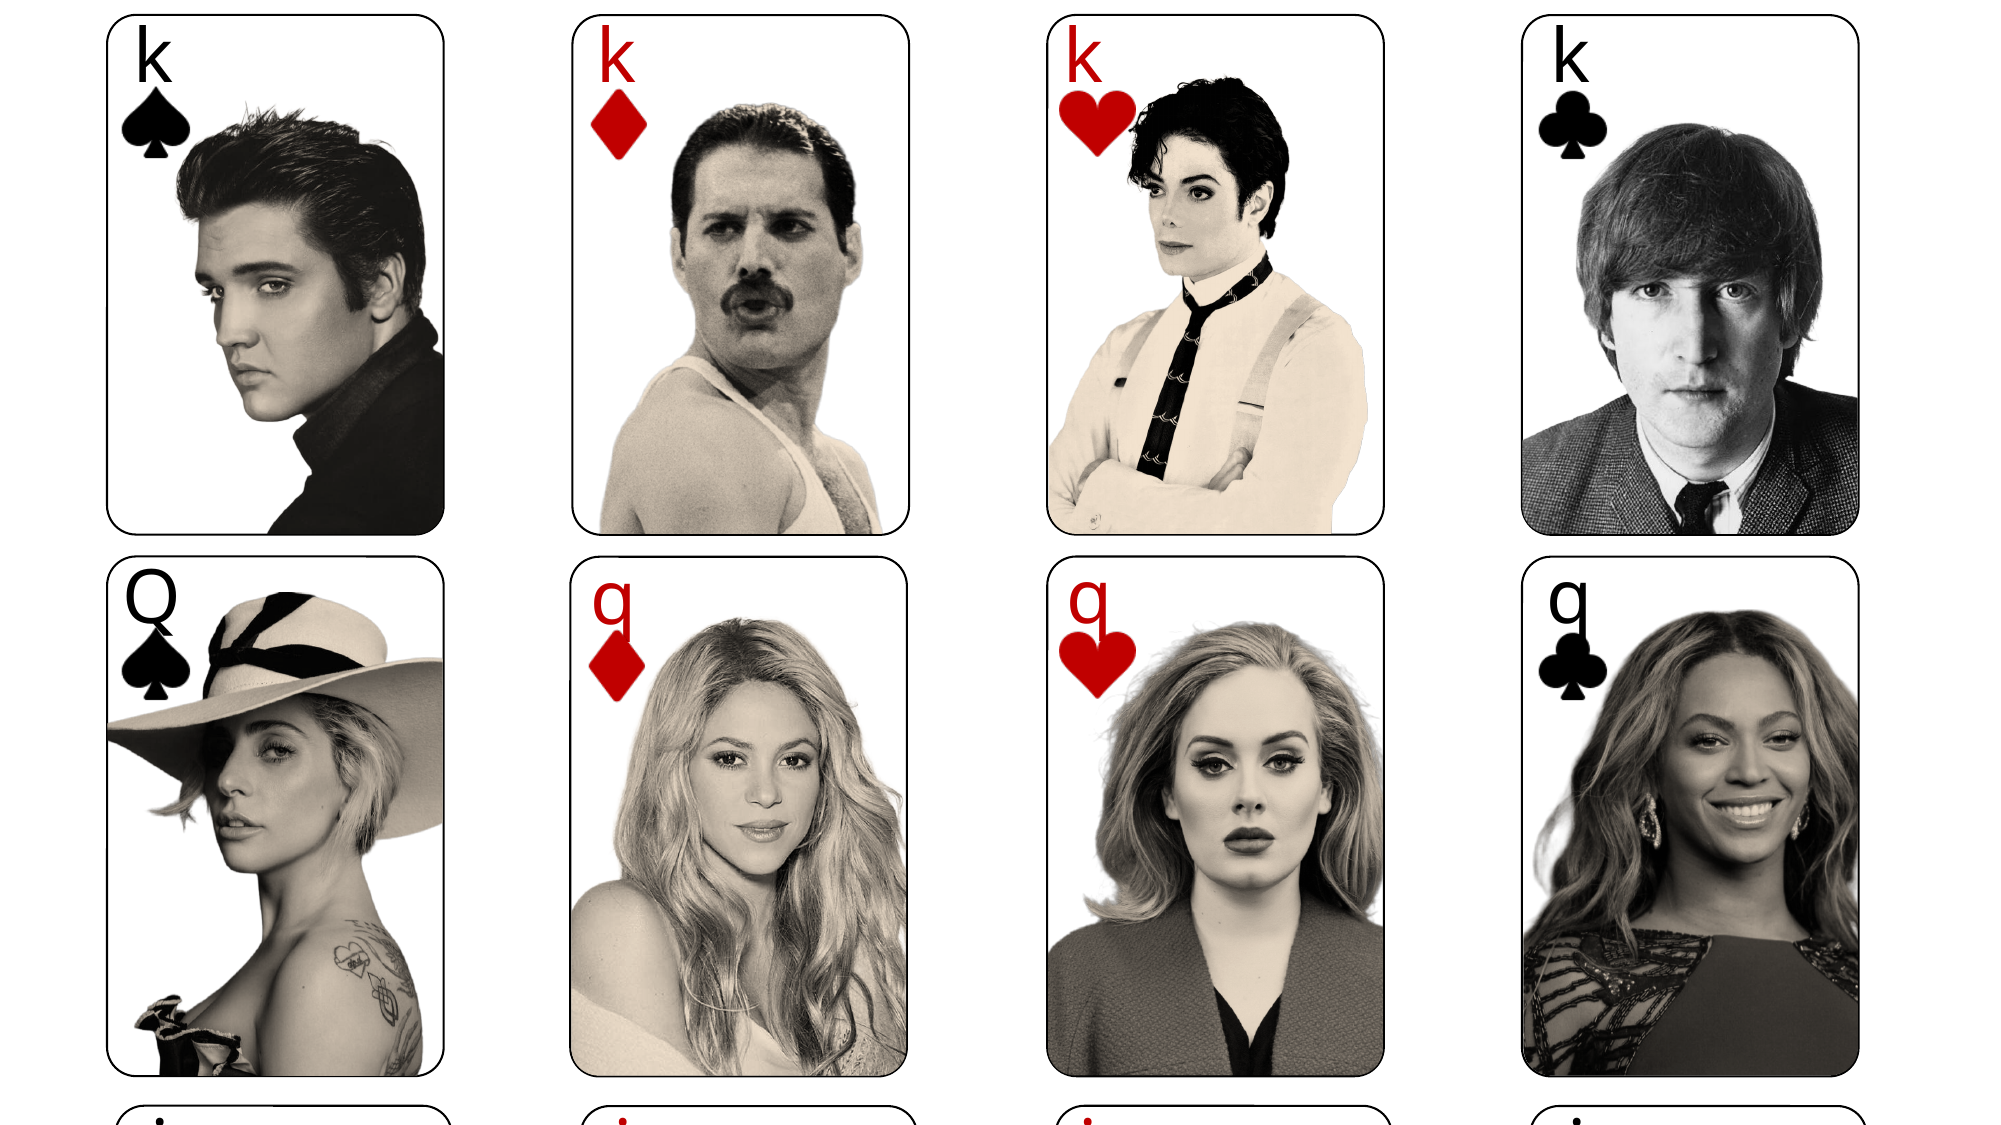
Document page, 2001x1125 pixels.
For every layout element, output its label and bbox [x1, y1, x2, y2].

text_box [570, 541, 907, 1077]
text_box [107, 0, 444, 535]
text_box [1530, 1090, 1867, 1125]
text_box [107, 541, 444, 1077]
text_box [115, 1090, 452, 1125]
text_box [1047, 541, 1384, 1077]
text_box [1521, 0, 1859, 535]
text_box [1521, 541, 1859, 1077]
text_box [1047, 0, 1384, 535]
text_box [580, 1091, 918, 1125]
text_box [1055, 1090, 1392, 1125]
text_box [572, 0, 910, 535]
